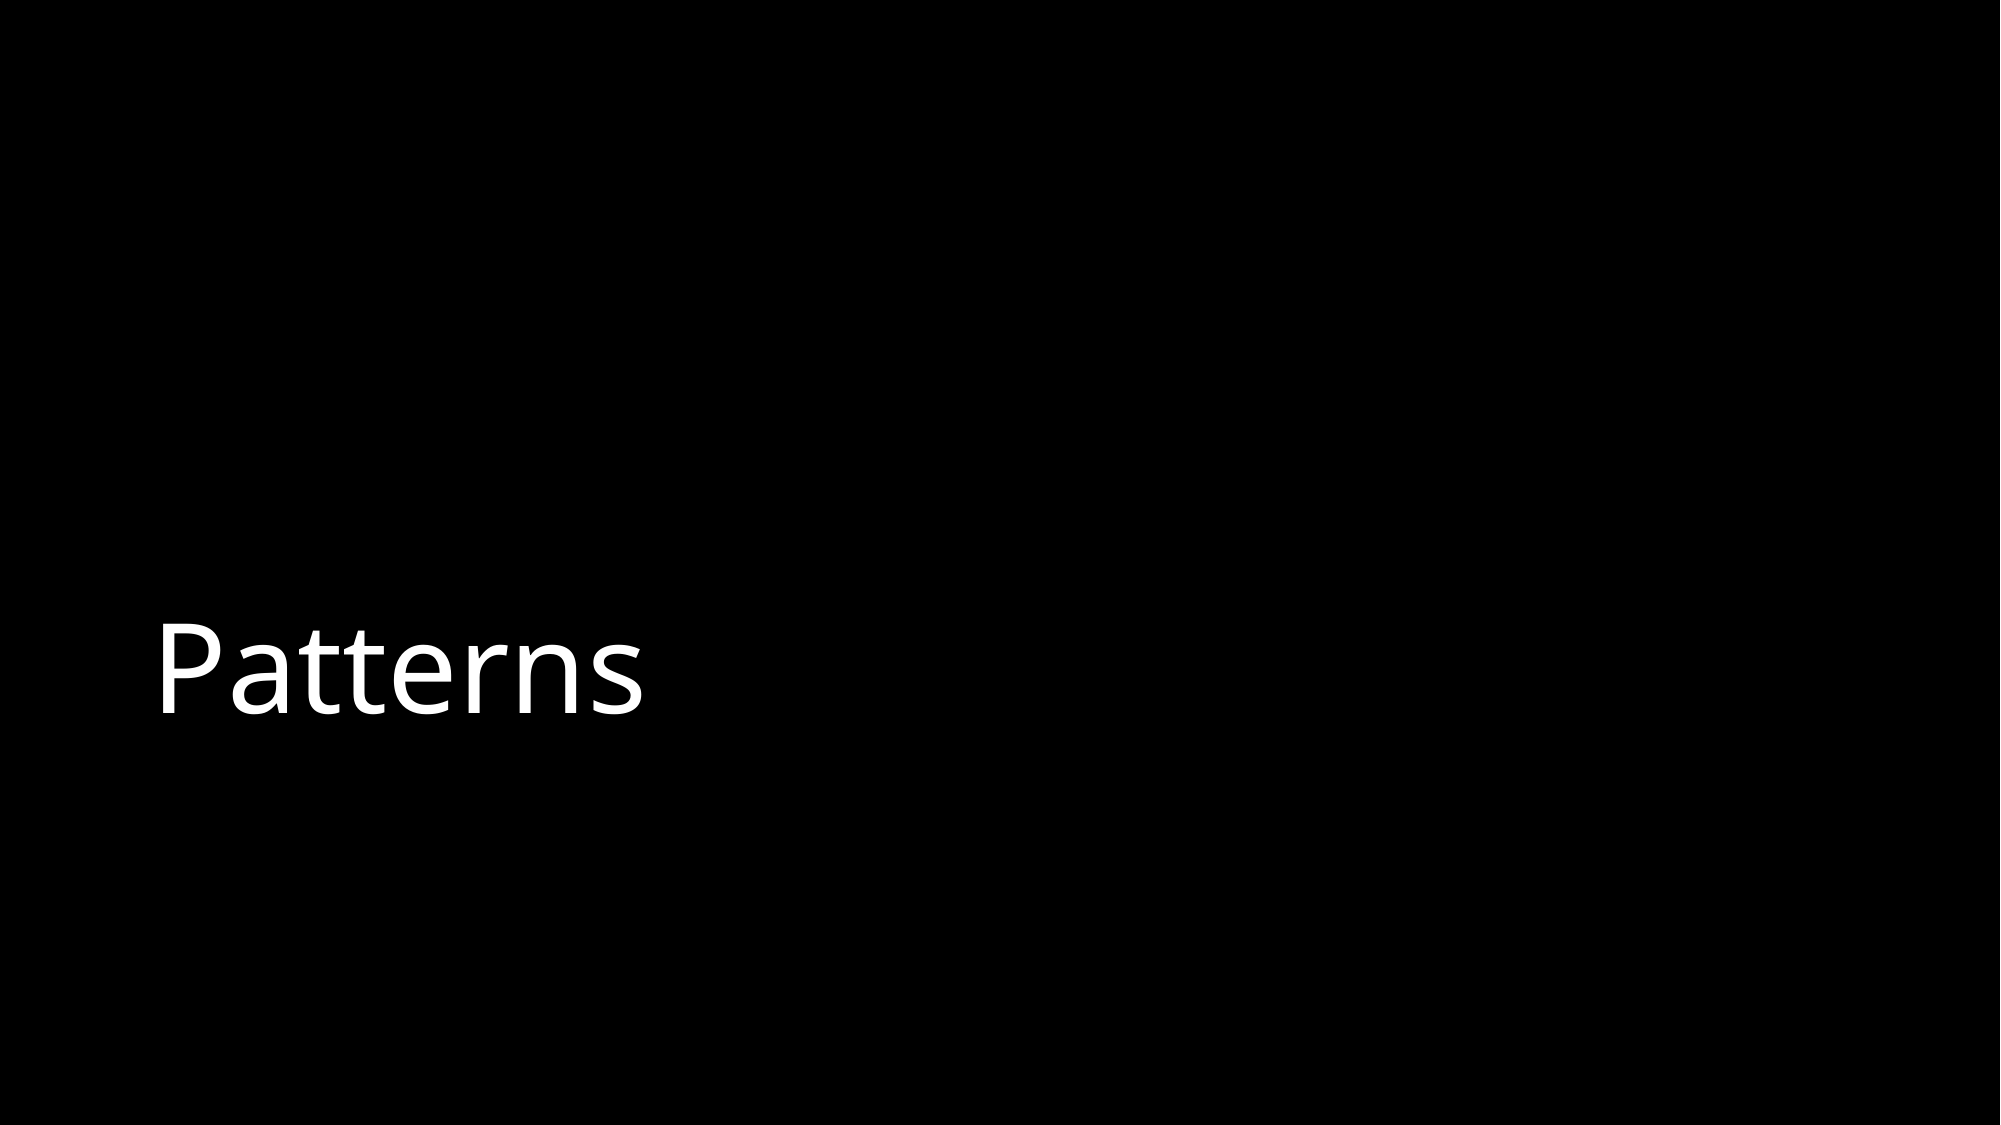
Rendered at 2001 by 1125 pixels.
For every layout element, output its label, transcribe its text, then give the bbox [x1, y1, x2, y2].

title Patterns [136, 280, 1862, 749]
